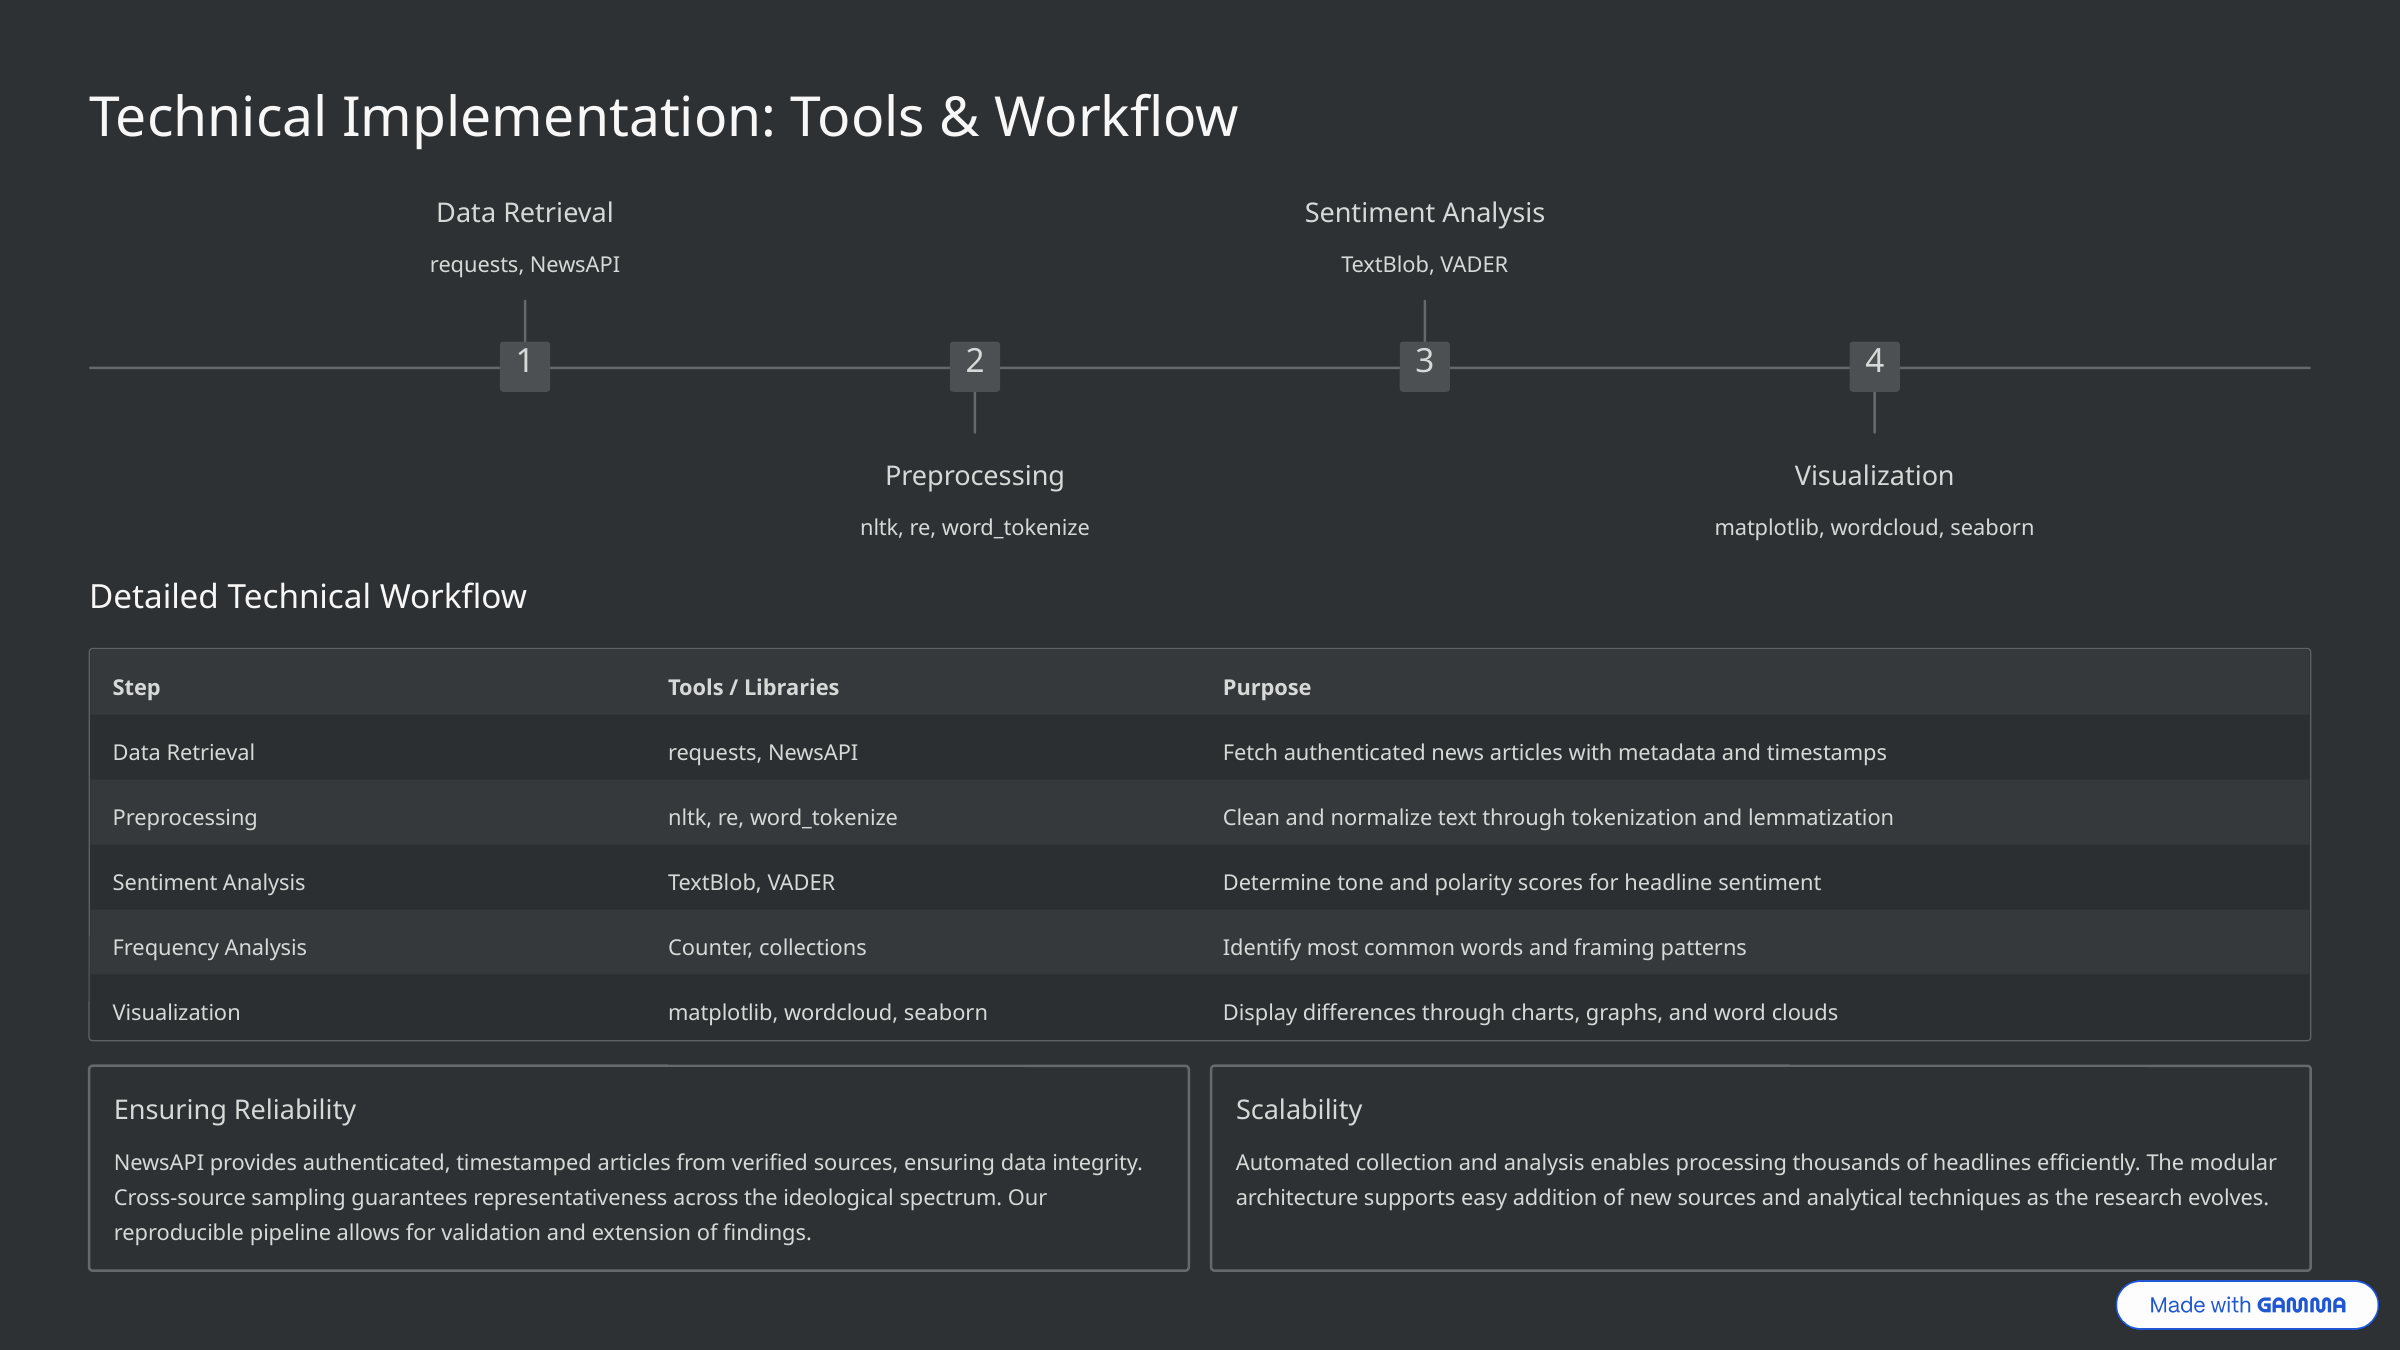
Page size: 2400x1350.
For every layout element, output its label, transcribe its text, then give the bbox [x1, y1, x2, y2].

text_box [1399, 341, 1450, 392]
text_box 2 [958, 345, 992, 388]
text_box Sentiment Analysis [1285, 193, 1565, 229]
text_box Ensuring Reliability [114, 1090, 393, 1126]
text_box Counter, collections [668, 924, 1177, 960]
text_box [89, 366, 499, 370]
text_box matplotlib, wordcloud, seaborn [1461, 504, 2289, 540]
text_box Preprocessing [835, 455, 1115, 491]
text_box [90, 779, 2310, 844]
text_box Purpose [1222, 664, 2288, 701]
text_box [1450, 366, 1849, 370]
text_box Technical Implementation: Tools & Workflow [89, 79, 1245, 149]
text_box 1 [508, 345, 542, 388]
text_box Detailed Technical Workflow [89, 573, 533, 615]
text_box Data Retrieval [112, 729, 623, 765]
text_box NewsAPI provides authenticated, timestamped articles from verified sources, ensuring data integrity. Cross-source sampling guarantees representativeness across the ideological spectrum. Our reproducible pipeline allows for validation and extension of findings. [113, 1138, 1164, 1246]
text_box [1001, 366, 1399, 370]
text_box Scalability [1235, 1090, 1515, 1126]
text_box [523, 299, 527, 341]
text_box 3 [1408, 345, 1442, 388]
text_box TextBlob, VADER [668, 859, 1177, 895]
text_box Determine tone and polarity scores for headline sentiment [1222, 859, 2288, 895]
text_box Fetch authenticated news articles with metadata and timestamps [1222, 729, 2288, 765]
text_box Tools / Libraries [668, 664, 1177, 701]
text_box requests, NewsAPI [668, 729, 1177, 765]
text_box 4 [1858, 345, 1892, 388]
text_box matplotlib, wordcloud, seaborn [668, 989, 1177, 1025]
text_box Visualization [112, 989, 623, 1025]
text_box requests, NewsAPI [111, 241, 939, 278]
text_box Frequency Analysis [112, 924, 623, 960]
text_box Sentiment Analysis [112, 859, 623, 895]
text_box [90, 844, 2310, 909]
text_box nltk, re, word_tokenize [561, 504, 1389, 540]
text_box Step [112, 664, 623, 701]
text_box [1423, 299, 1427, 341]
text_box nltk, re, word_tokenize [668, 794, 1177, 830]
text_box [90, 909, 2310, 974]
text_box Data Retrieval [385, 193, 665, 229]
text_box Automated collection and analysis enables processing thousands of headlines efficiently. The modular architecture supports easy addition of new sources and analytical techniques as the research evolves. [1235, 1138, 2286, 1246]
text_box Identify most common words and framing patterns [1222, 924, 2288, 960]
text_box [89, 1065, 1189, 1271]
text_box Clean and normalize text through tokenization and lemmatization [1222, 794, 2288, 830]
text_box Preprocessing [112, 794, 623, 830]
text_box [90, 649, 2310, 714]
text_box [1900, 366, 2311, 370]
text_box TextBlob, VADER [1011, 241, 1839, 278]
text_box [1211, 1065, 2311, 1271]
text_box [973, 392, 977, 434]
text_box [90, 974, 2310, 1040]
text_box [949, 341, 1001, 392]
text_box [499, 341, 551, 392]
picture [2106, 1271, 2389, 1339]
text_box [551, 366, 949, 370]
text_box Display differences through charts, graphs, and word clouds [1222, 989, 2288, 1025]
text_box Visualization [1735, 455, 2015, 491]
text_box [90, 714, 2310, 779]
text_box [1849, 341, 1900, 392]
